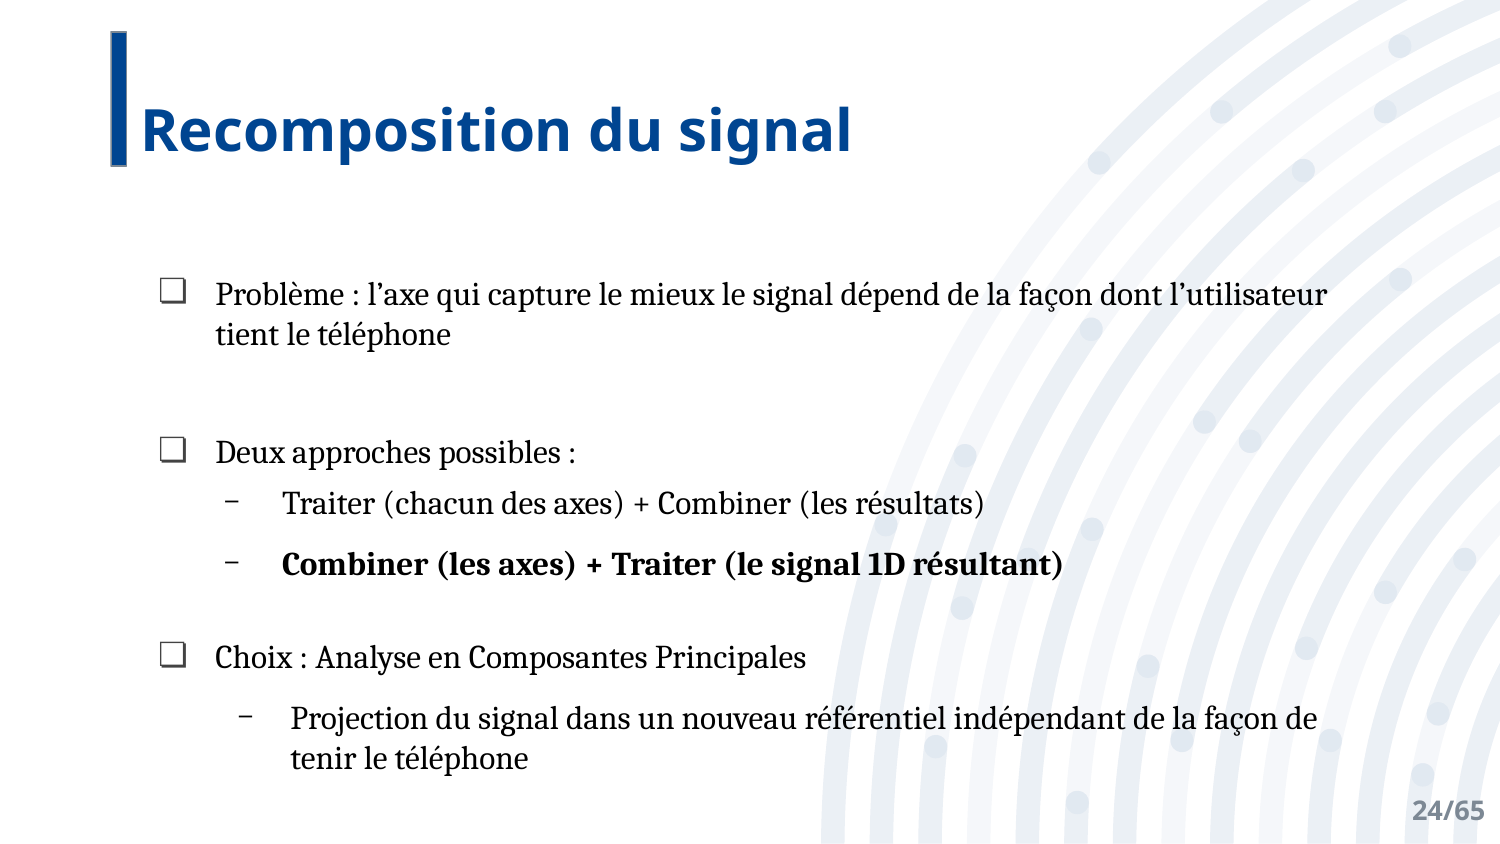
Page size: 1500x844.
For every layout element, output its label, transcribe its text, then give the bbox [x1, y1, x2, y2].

title Recomposition du signal [140, 99, 1360, 165]
list Choix : Analyse en Composantes Principales Projection du signal dans un nouveau référentiel indépendant de la façon de tenir le téléphone [140, 635, 1360, 812]
slide_number 24/65 [1403, 779, 1494, 844]
list Deux approches possibles : Traiter (chacun des axes) + Combiner (les résultats) Combiner (les axes) + Traiter (le signal 1D résultant) [140, 430, 1360, 608]
list Problème : l’axe qui capture le mieux le signal dépend de la façon dont l’utilisateur tient le téléphone [140, 272, 1360, 371]
